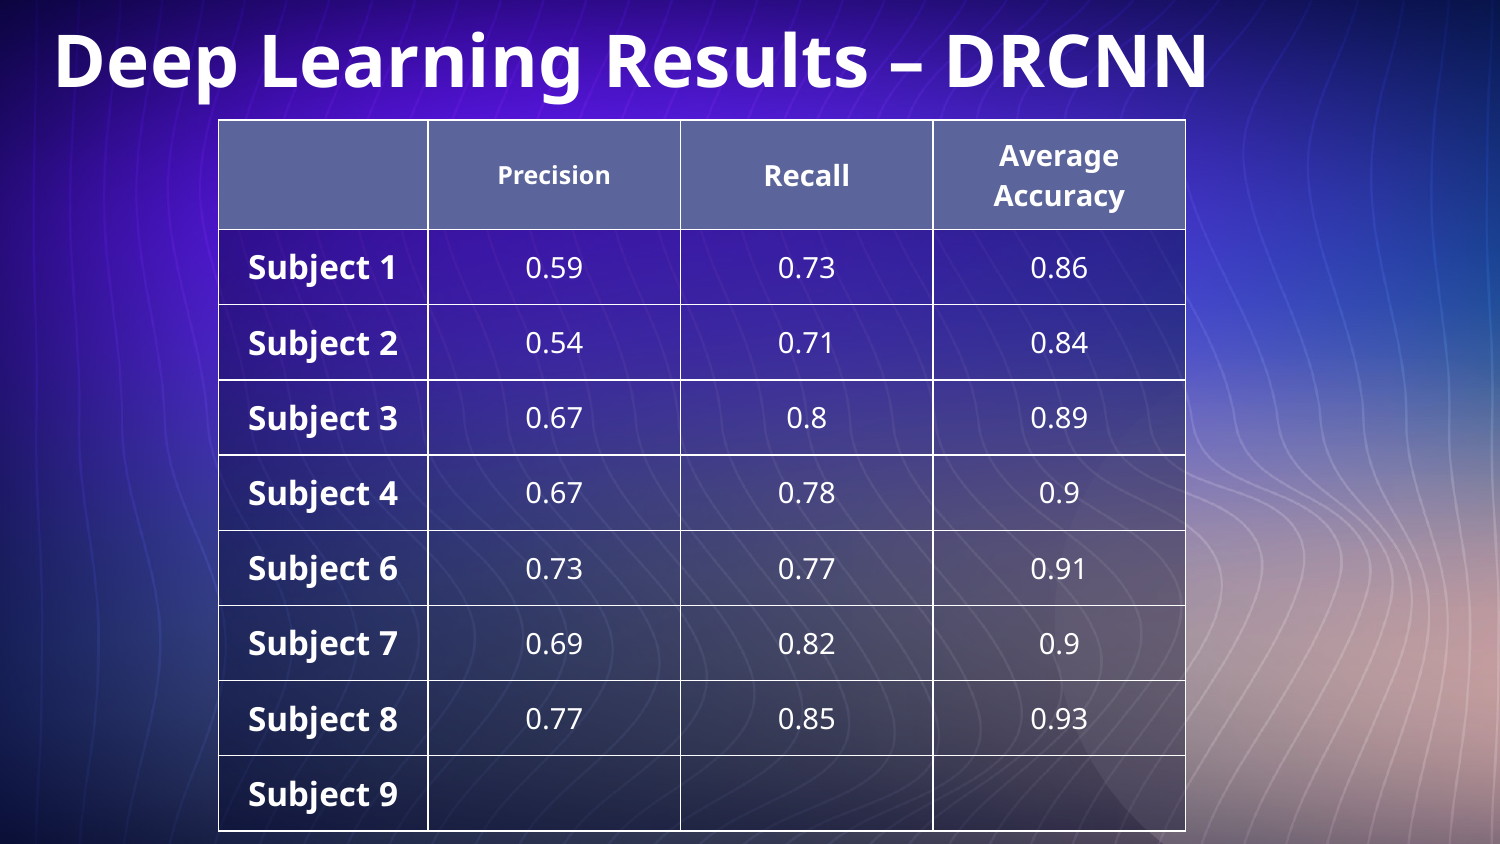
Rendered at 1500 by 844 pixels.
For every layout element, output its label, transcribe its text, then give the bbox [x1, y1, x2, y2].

table_cell Subject 8 [219, 681, 427, 755]
table_cell 0.84 [934, 305, 1185, 379]
table_cell 0.9 [934, 456, 1185, 530]
table_cell Subject 2 [219, 305, 427, 379]
table_cell 0.86 [934, 230, 1185, 304]
table_cell Subject 4 [219, 456, 427, 530]
table_cell 0.9 [934, 606, 1185, 680]
table_header Precision [429, 121, 680, 229]
table_cell 0.67 [429, 381, 680, 454]
table_cell 0.77 [681, 531, 932, 605]
table_cell Subject 7 [219, 606, 427, 680]
table_cell Subject 1 [219, 230, 427, 304]
table_cell [681, 756, 932, 830]
table_cell 0.78 [681, 456, 932, 530]
picture [0, 0, 1500, 844]
table_header [219, 121, 427, 229]
table_cell 0.67 [429, 456, 680, 530]
table_cell 0.59 [429, 230, 680, 304]
table_cell 0.91 [934, 531, 1185, 605]
table_cell Subject 9 [219, 756, 427, 830]
table_cell 0.71 [681, 305, 932, 379]
table_cell 0.85 [681, 681, 932, 755]
table_cell [429, 756, 680, 830]
title Deep Learning Results – DRCNN [37, 0, 1500, 94]
table_cell 0.54 [429, 305, 680, 379]
table_cell 0.77 [429, 681, 680, 755]
table_cell Subject 6 [219, 531, 427, 605]
table_cell 0.93 [934, 681, 1185, 755]
table_cell 0.73 [681, 230, 932, 304]
table_header Recall [681, 121, 932, 229]
table_cell 0.89 [934, 381, 1185, 454]
table_cell 0.8 [681, 381, 932, 454]
table_cell 0.73 [429, 531, 680, 605]
table_header Average Accuracy [934, 121, 1185, 229]
table_cell Subject 3 [219, 381, 427, 454]
table_cell 0.69 [429, 606, 680, 680]
table_cell 0.82 [681, 606, 932, 680]
table_cell [934, 756, 1185, 830]
